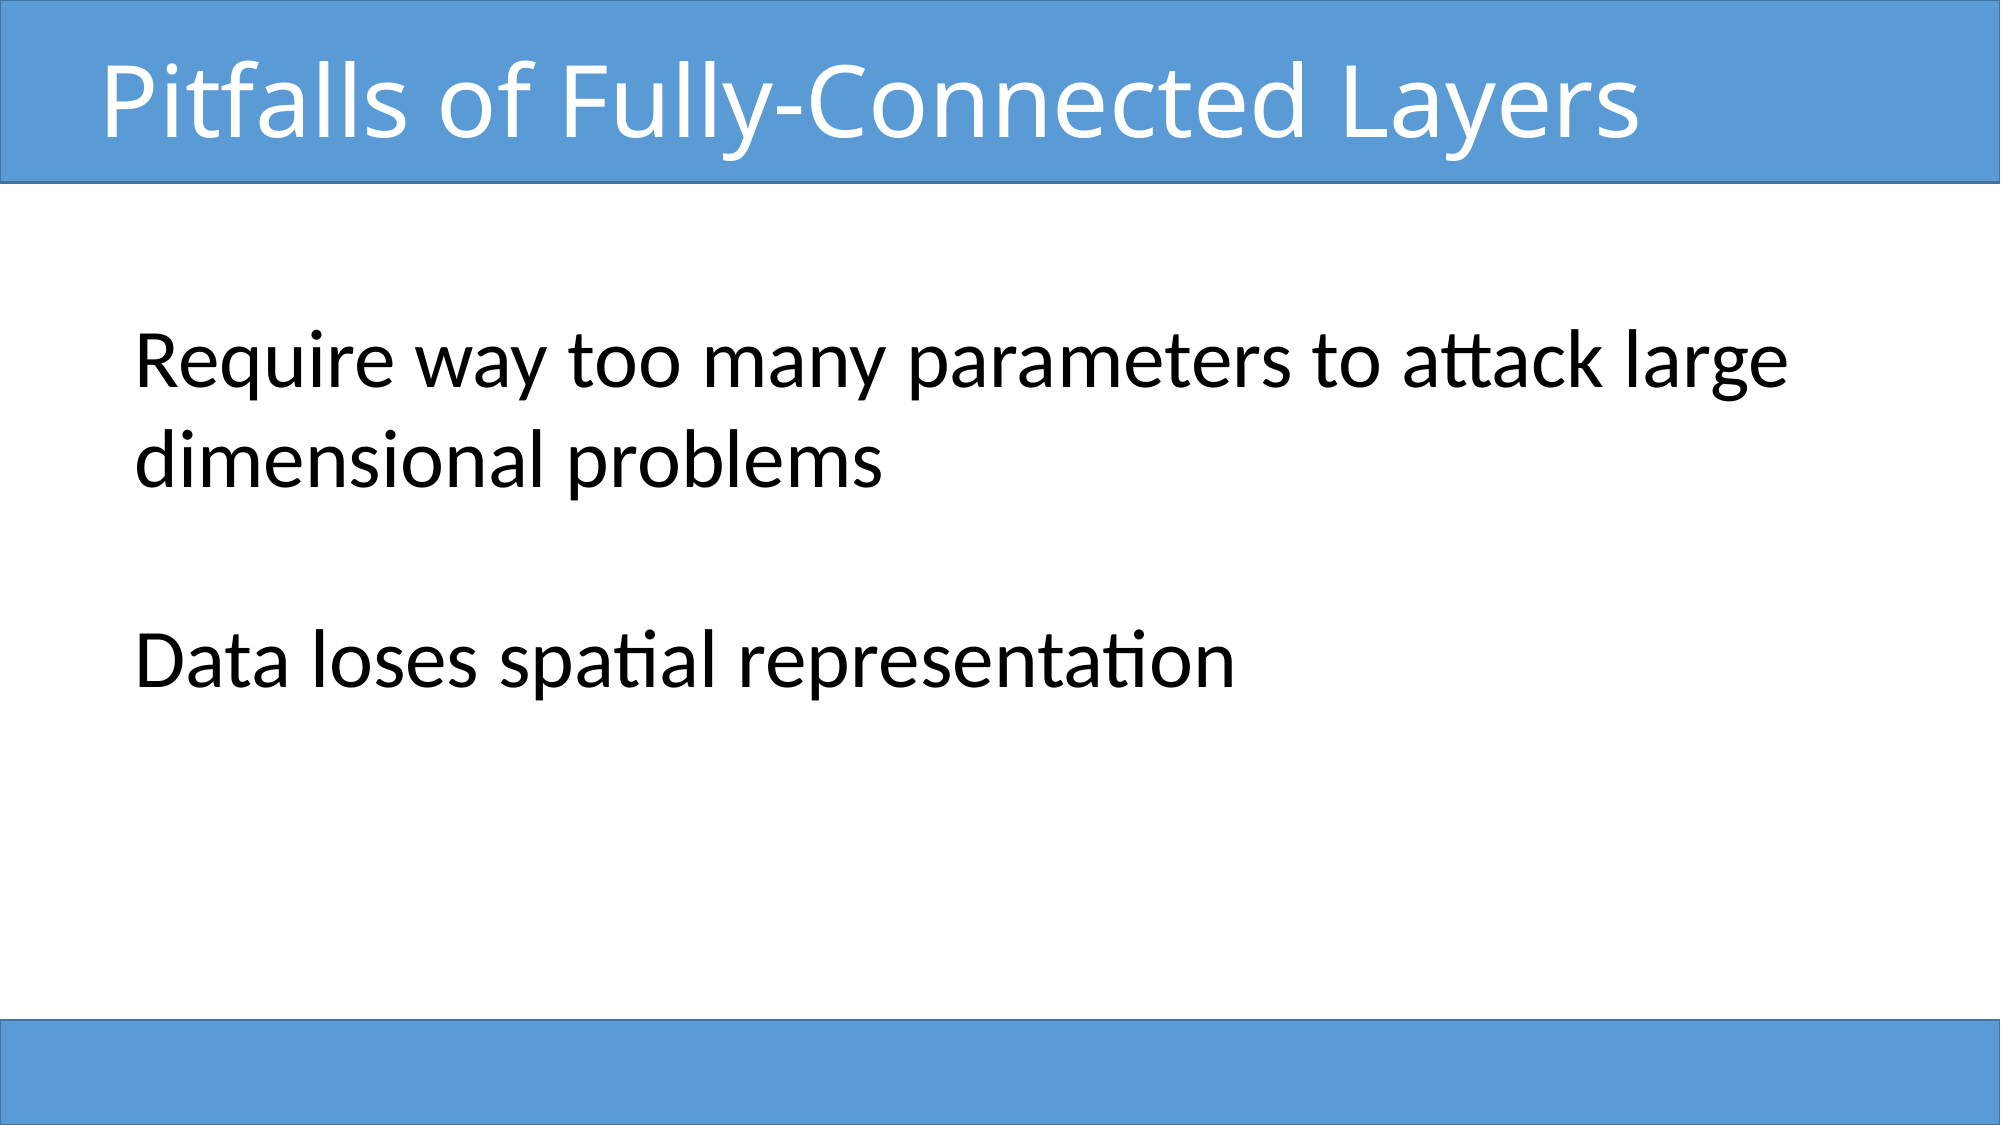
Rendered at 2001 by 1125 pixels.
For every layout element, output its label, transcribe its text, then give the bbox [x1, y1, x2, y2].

text_box [0, 0, 2000, 184]
title Pitfalls of Fully-Connected Layers [83, 65, 1809, 146]
text_box [0, 1019, 2000, 1125]
text_box Require way too many parameters to attack large dimensional problems Data loses spatial representation [119, 296, 1809, 712]
